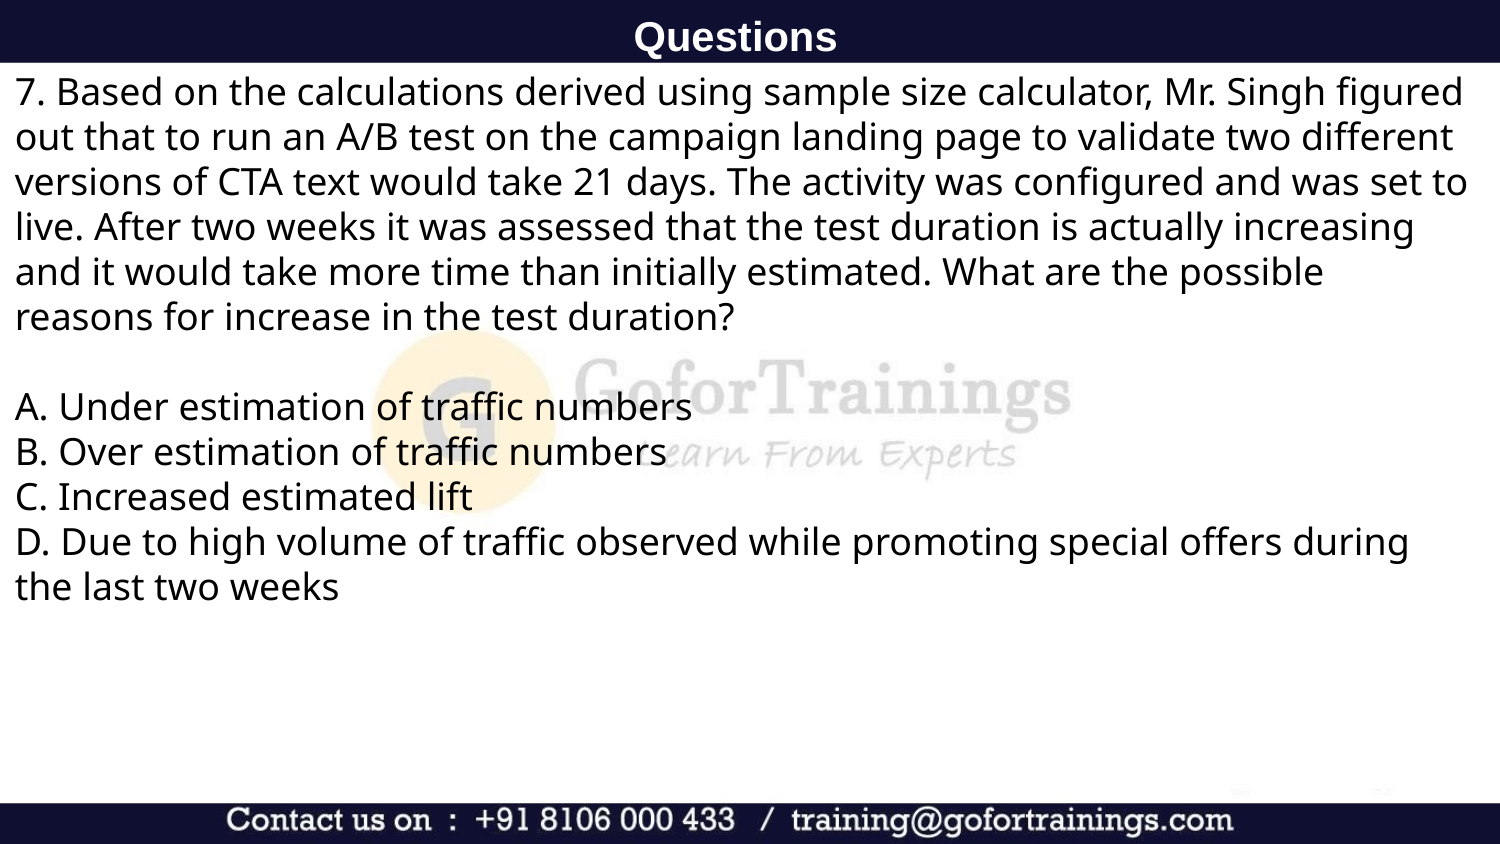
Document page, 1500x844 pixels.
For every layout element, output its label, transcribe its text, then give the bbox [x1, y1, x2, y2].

picture [0, 0, 1500, 844]
text_box Questions [618, 2, 870, 60]
text_box 7. Based on the calculations derived using sample size calculator, Mr. Singh figured out that to run an A/B test on the campaign landing page to validate two different versions of CTA text would take 21 days. The activity was configured and was set to live. After two weeks it was assessed that the test duration is actually increasing and it would take more time than initially estimated. What are the possible reasons for increase in the test duration? A. Under estimation of traffic numbers B. Over estimation of traffic numbers C. Increased estimated lift D. Due to high volume of traffic observed while promoting special offers during the last two weeks [0, 60, 1487, 616]
